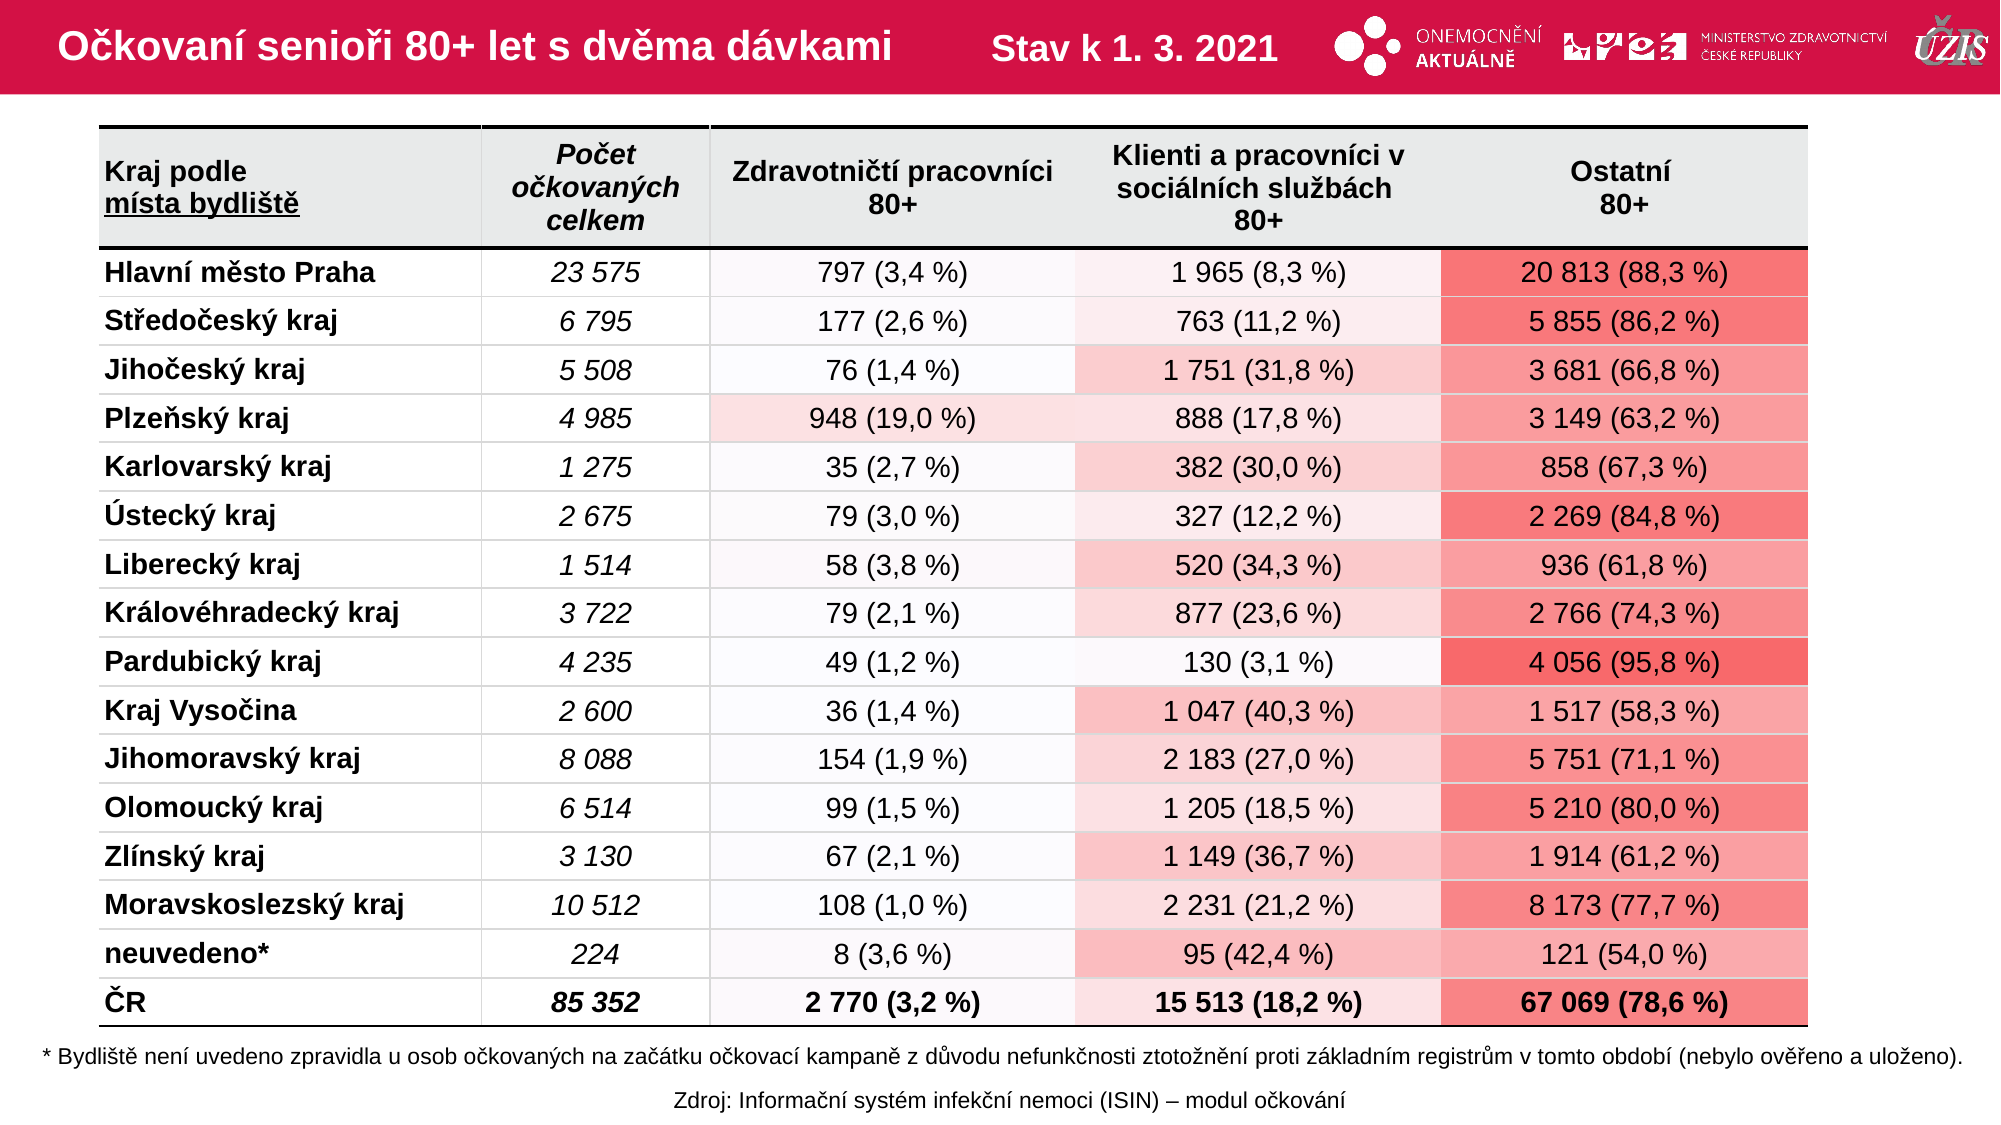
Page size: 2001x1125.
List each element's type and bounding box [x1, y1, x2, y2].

table_cell [482, 589, 709, 636]
table_cell [711, 979, 1808, 1025]
table_cell [99, 979, 481, 1025]
table_cell [99, 784, 481, 831]
text_box [976, 16, 1421, 77]
table_cell [482, 881, 709, 928]
table_cell [482, 930, 709, 977]
table_cell [711, 250, 1808, 296]
table_cell [482, 492, 709, 539]
table_cell [482, 395, 709, 441]
table_cell [711, 833, 1808, 879]
table_cell [482, 784, 709, 831]
table_cell [711, 881, 1808, 928]
table_header [711, 129, 1808, 246]
table_cell [99, 346, 481, 393]
table_cell [711, 687, 1808, 733]
table_cell [482, 346, 709, 393]
table_cell [711, 346, 1808, 393]
table_cell [482, 833, 709, 879]
table_cell [99, 541, 481, 587]
table_header [99, 129, 481, 246]
table_cell [711, 735, 1808, 782]
table_cell [99, 395, 481, 441]
table_cell [711, 541, 1808, 587]
table_cell [482, 541, 709, 587]
table_cell [711, 297, 1808, 344]
table_cell [482, 443, 709, 490]
text_box [27, 1034, 1980, 1077]
table_cell [99, 881, 481, 928]
table_cell [711, 492, 1808, 539]
text_box [658, 1078, 1362, 1121]
table_cell [99, 735, 481, 782]
table_cell [711, 395, 1808, 441]
table_cell [482, 250, 709, 296]
picture [1915, 15, 1989, 66]
table_cell [99, 492, 481, 539]
picture [1421, 16, 1542, 76]
table_cell [711, 589, 1808, 636]
table_cell [711, 443, 1808, 490]
picture [1563, 31, 1888, 60]
table_cell [99, 297, 481, 344]
table_cell [482, 735, 709, 782]
table_header [482, 129, 709, 246]
table_cell [99, 930, 481, 977]
table_cell [482, 687, 709, 733]
table_cell [482, 638, 709, 685]
table_cell [99, 687, 481, 733]
table_cell [711, 638, 1808, 685]
table_cell [99, 638, 481, 685]
title [42, 0, 1262, 95]
table_cell [482, 297, 709, 344]
table_cell [711, 930, 1808, 977]
table_cell [482, 979, 709, 1025]
table_cell [711, 784, 1808, 831]
table_cell [99, 589, 481, 636]
table_cell [99, 833, 481, 879]
table_cell [99, 250, 481, 296]
table_cell [99, 443, 481, 490]
